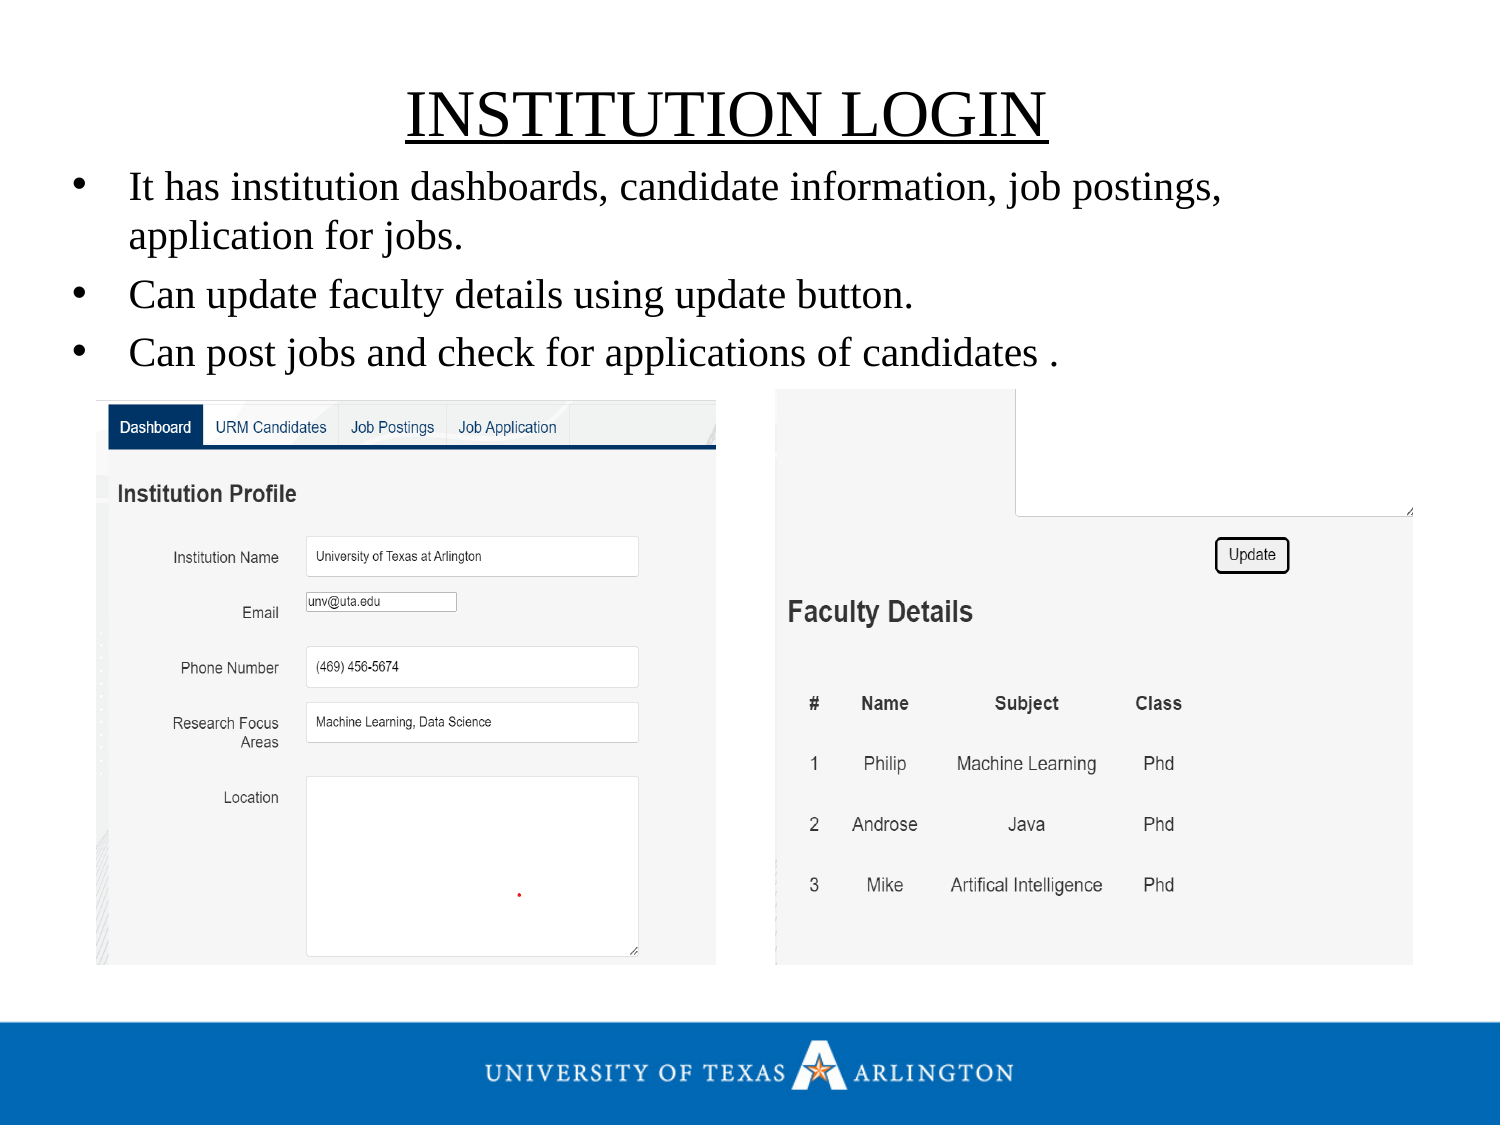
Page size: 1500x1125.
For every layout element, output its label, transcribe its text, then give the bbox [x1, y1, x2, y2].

list INSTITUTION LOGIN It has institution dashboards, candidate information, job postings, application for jobs. Can update faculty details using update button. Can post jobs and check for applications of candidates . [57, 62, 1429, 982]
picture [0, 0, 1500, 1125]
